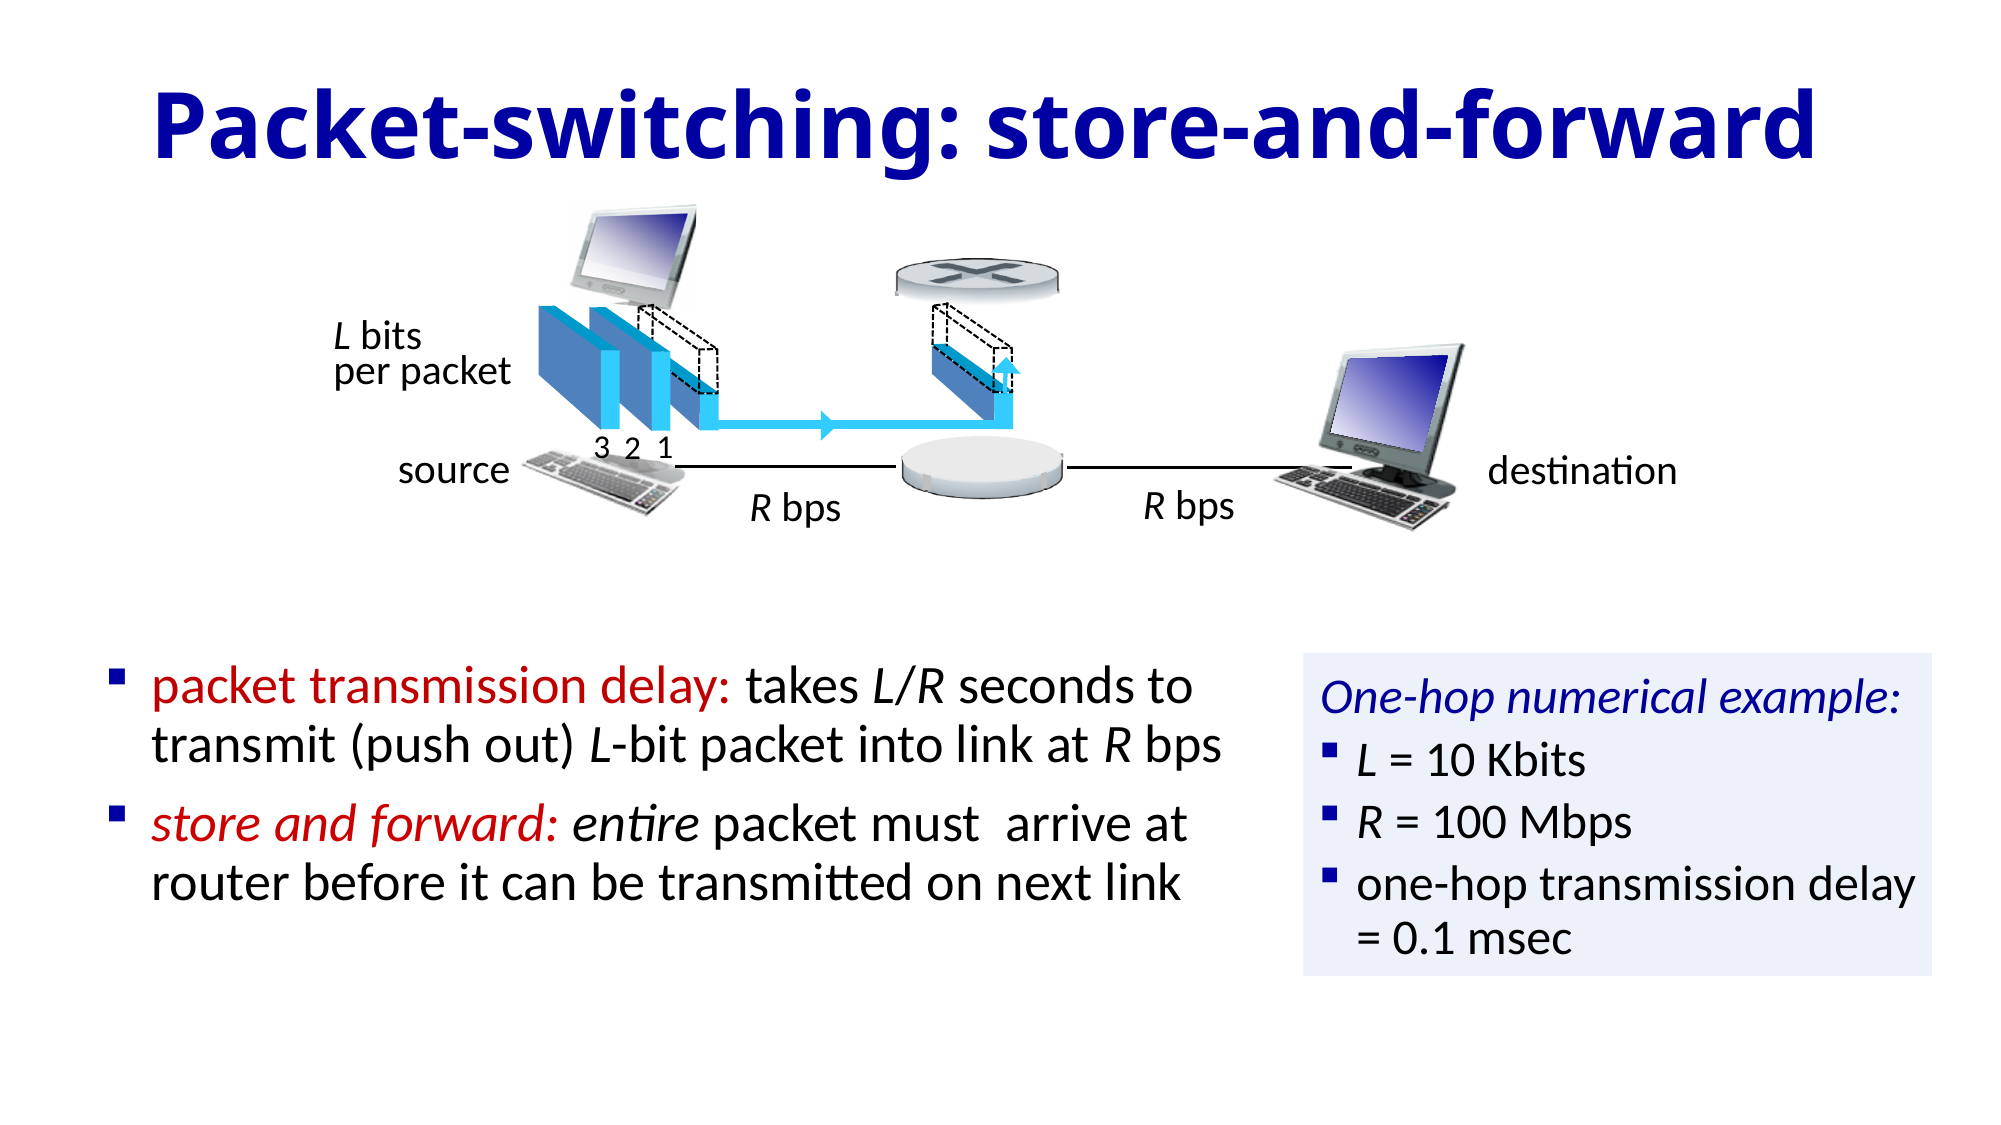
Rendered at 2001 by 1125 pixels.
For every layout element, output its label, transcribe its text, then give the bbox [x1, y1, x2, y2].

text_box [888, 258, 1068, 309]
text_box R bps [734, 472, 857, 538]
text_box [517, 444, 694, 519]
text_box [1227, 335, 1471, 546]
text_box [896, 436, 1070, 500]
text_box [538, 302, 1021, 441]
text_box source [383, 434, 526, 500]
title Packet-switching: store-and-forward [135, 55, 1861, 202]
text_box destination [1472, 435, 1694, 501]
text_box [546, 203, 726, 302]
text_box L bits per packet [318, 314, 528, 401]
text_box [1303, 652, 1936, 1030]
list packet transmission delay: takes L/R seconds to transmit (push out) L-bit packet into link at R bps store and forward: entire packet must arrive at router before it can be transmitted on next link [89, 649, 1249, 946]
text_box R bps [1128, 470, 1227, 536]
